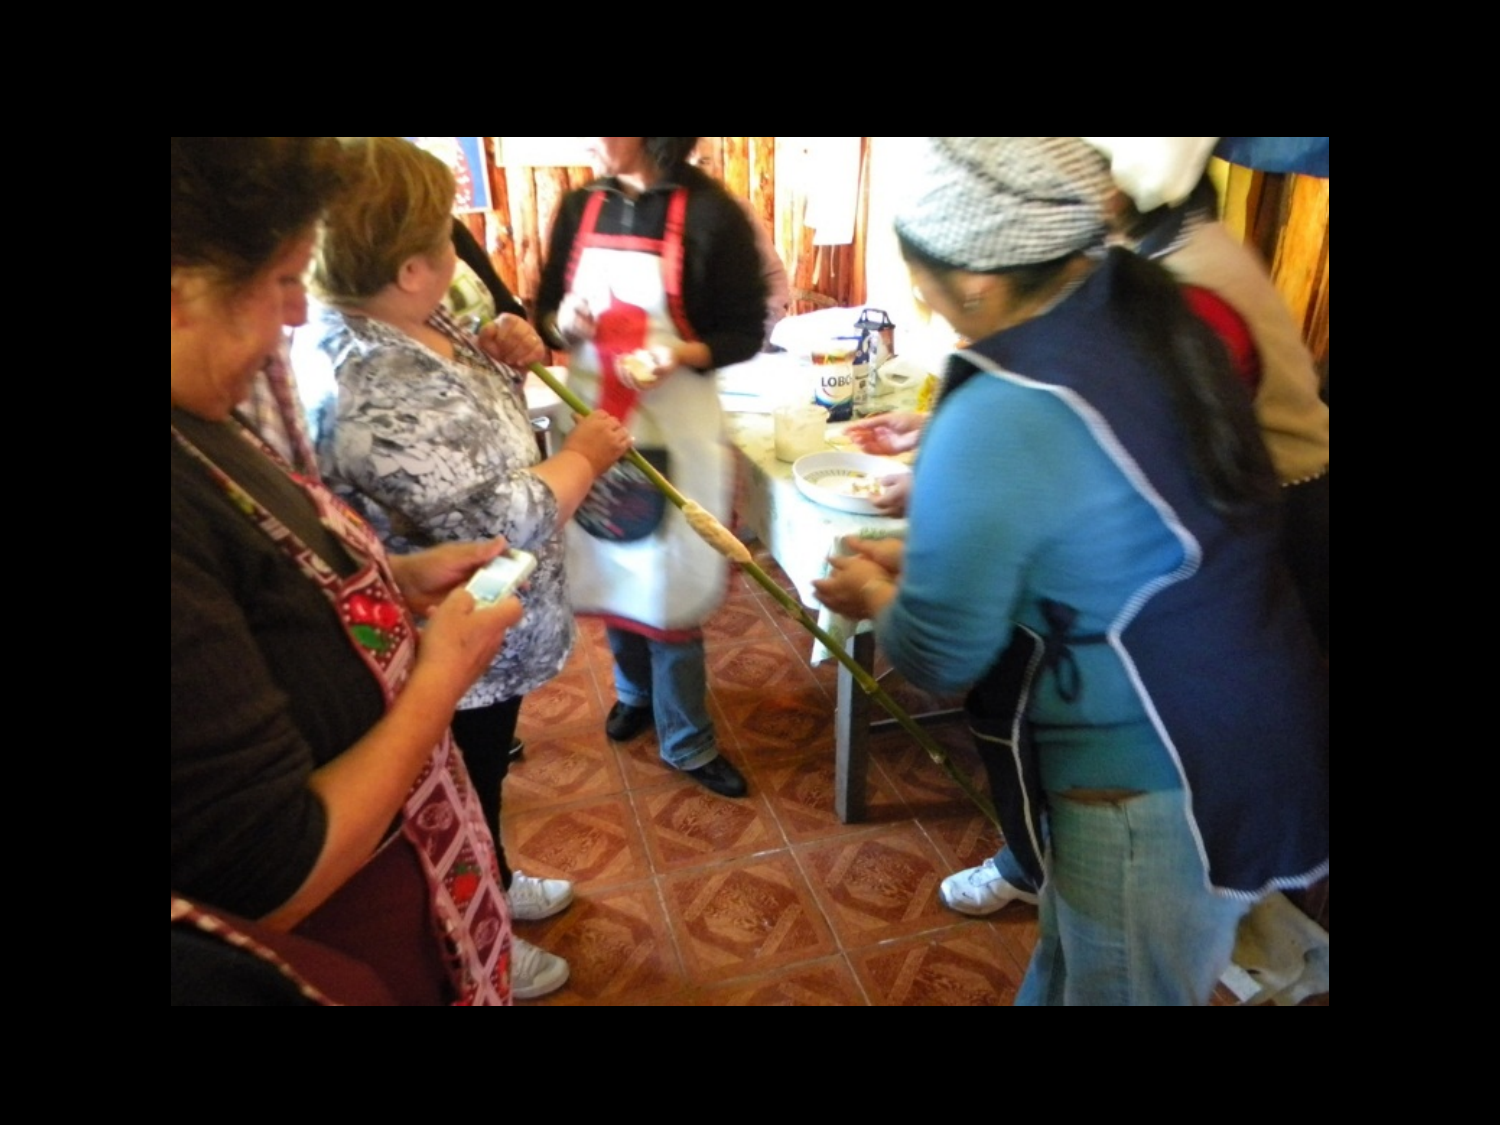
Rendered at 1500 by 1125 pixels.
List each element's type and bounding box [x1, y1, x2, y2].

list [170, 136, 1330, 1007]
